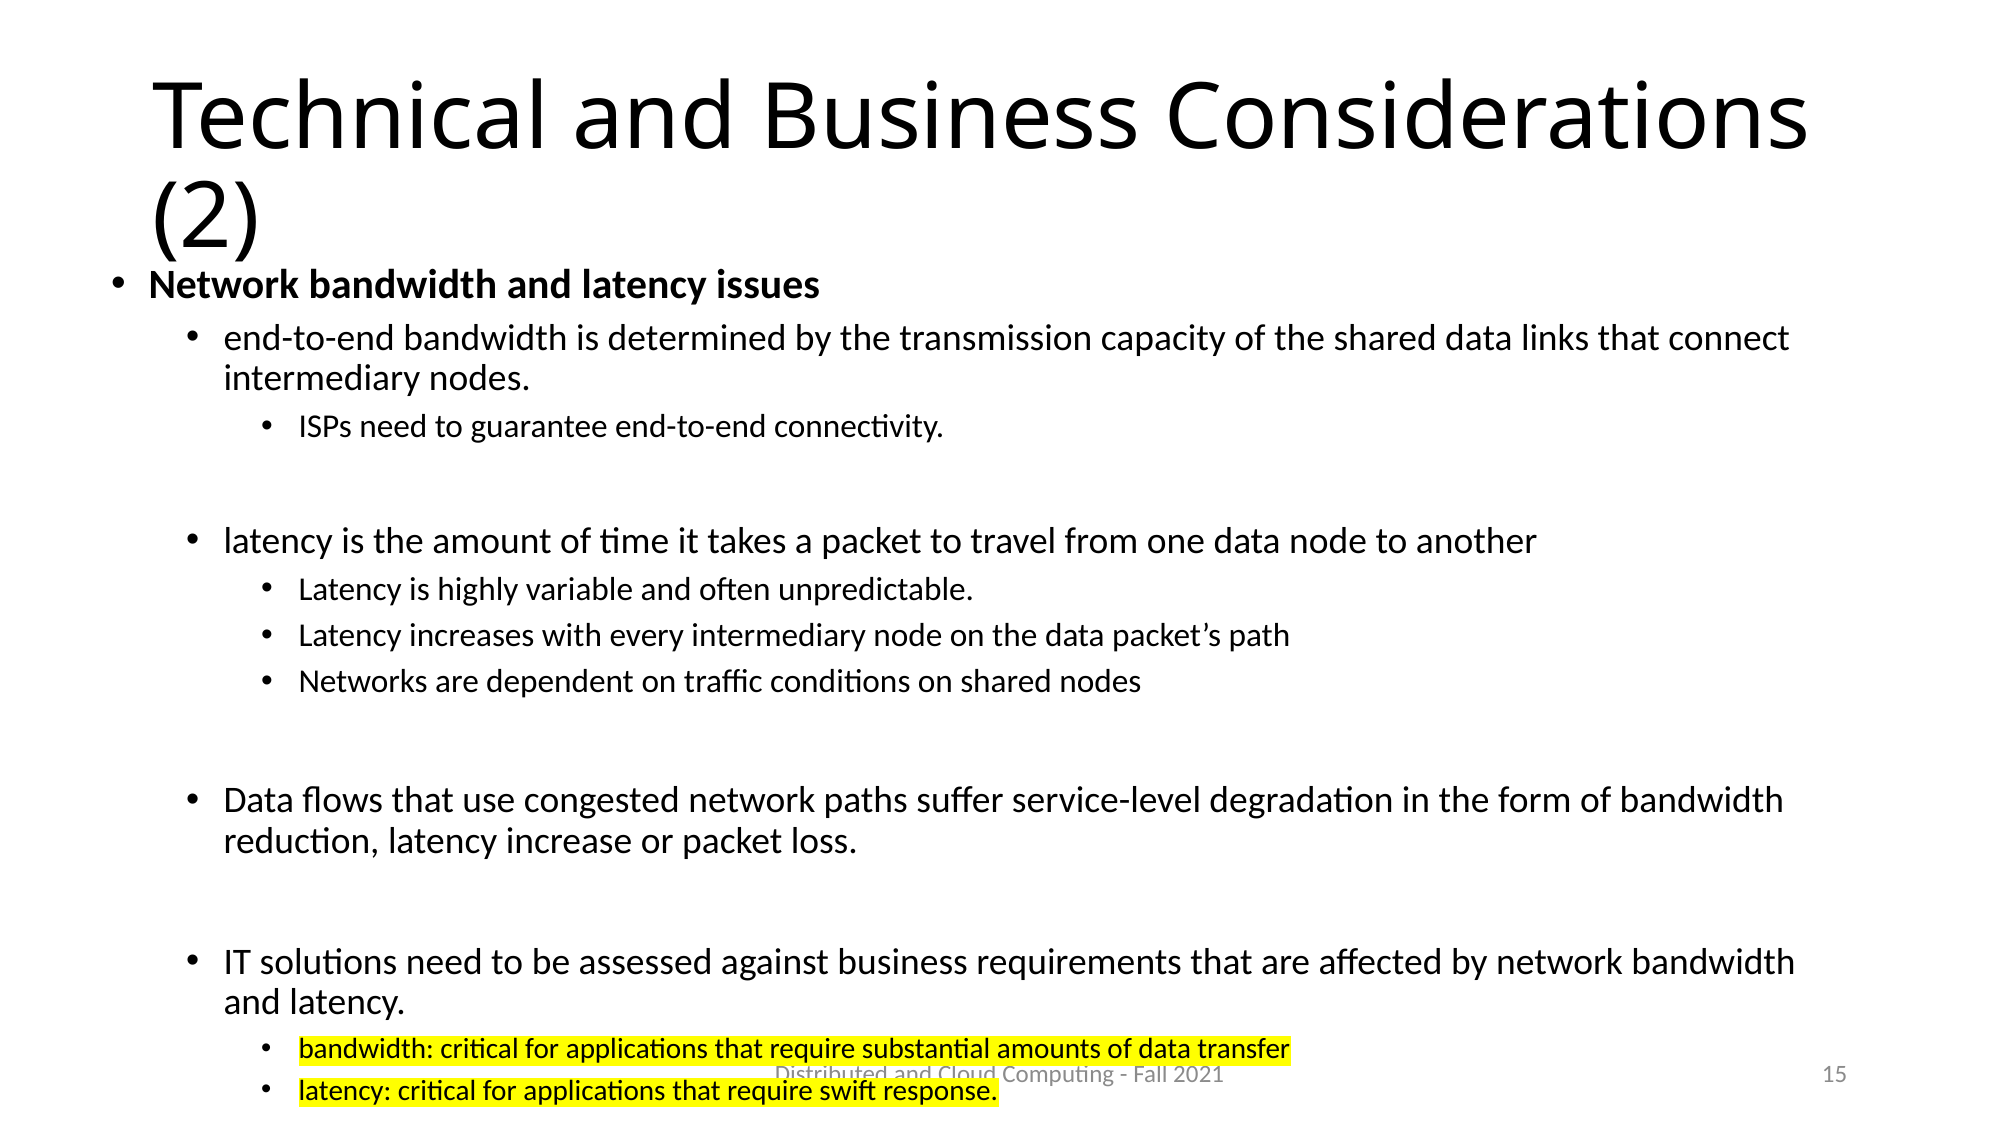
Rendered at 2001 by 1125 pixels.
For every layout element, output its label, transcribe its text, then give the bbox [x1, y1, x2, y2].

footer Distributed and Cloud Computing - Fall 2021 [662, 1042, 1338, 1103]
slide_number 15 [1412, 1042, 1863, 1103]
list Network bandwidth and latency issues end-to-end bandwidth is determined by the transmission capacity of the shared data links that connect intermediary nodes. ISPs need to guarantee end-to-end connectivity. latency is the amount of time it takes a packet to travel from one data node to another Latency is highly variable and often unpredictable. Latency increases with every intermediary node on the data packet’s path Networks are dependent on traffic conditions on shared nodes Data flows that use congested network paths suffer service-level degradation in the form of bandwidth reduction, latency increase or packet loss. IT solutions need to be assessed against business requirements that are affected by network bandwidth and latency. bandwidth: critical for applications that require substantial amounts of data transfer latency: critical for applications that require swift response. [96, 254, 1821, 969]
title Technical and Business Considerations (2) [137, 59, 1863, 278]
